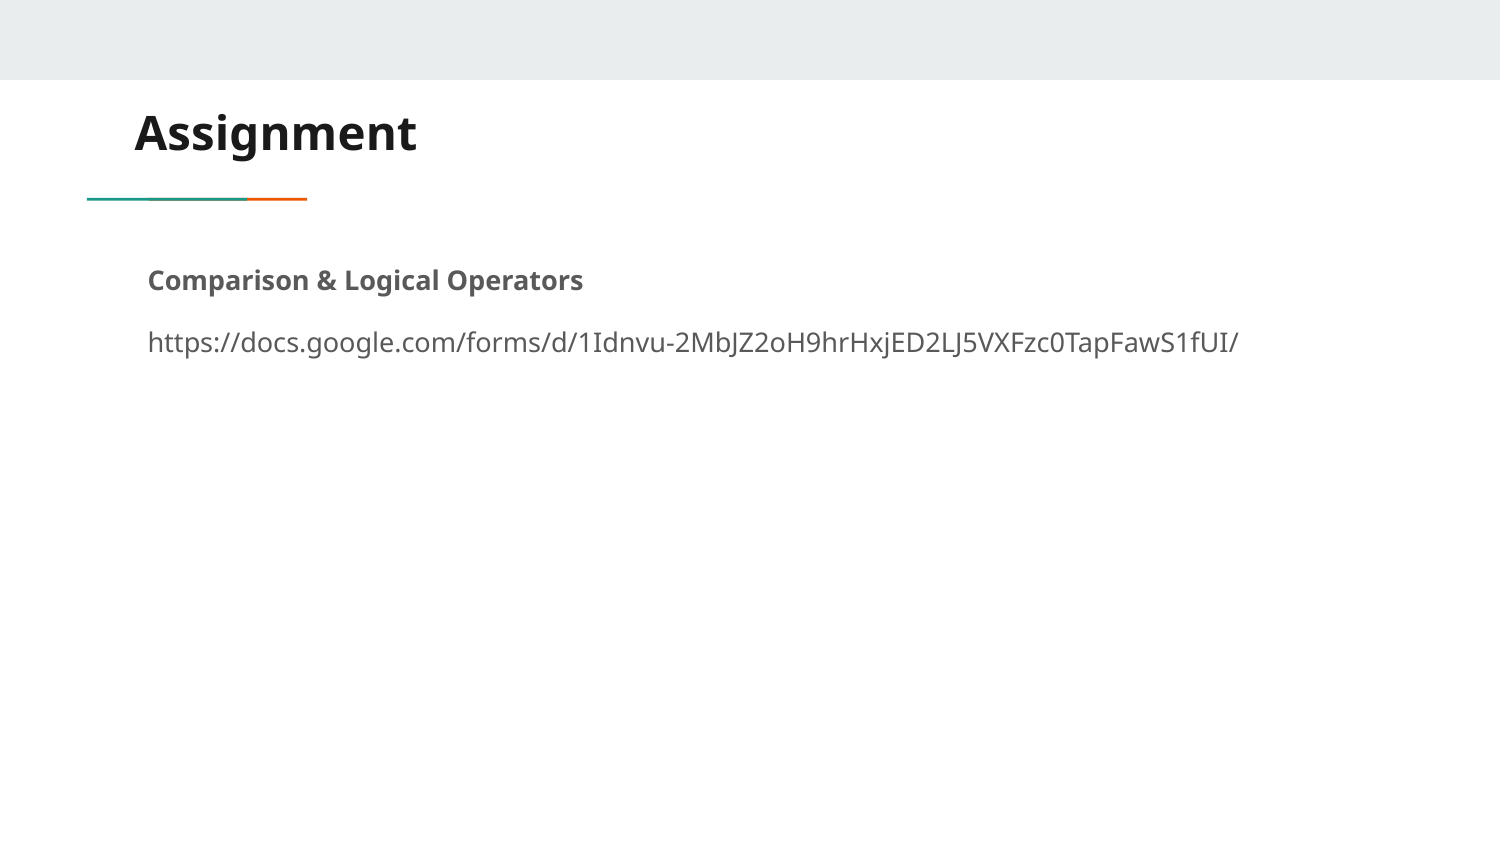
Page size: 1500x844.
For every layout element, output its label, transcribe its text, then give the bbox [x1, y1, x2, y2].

list Comparison & Logical Operators https://docs.google.com/forms/d/1Idnvu-2MbJZ2oH9hrHxjED2LJ5VXFzc0TapFawS1fUI/ [132, 243, 1394, 615]
title Assignment [119, 87, 1381, 176]
